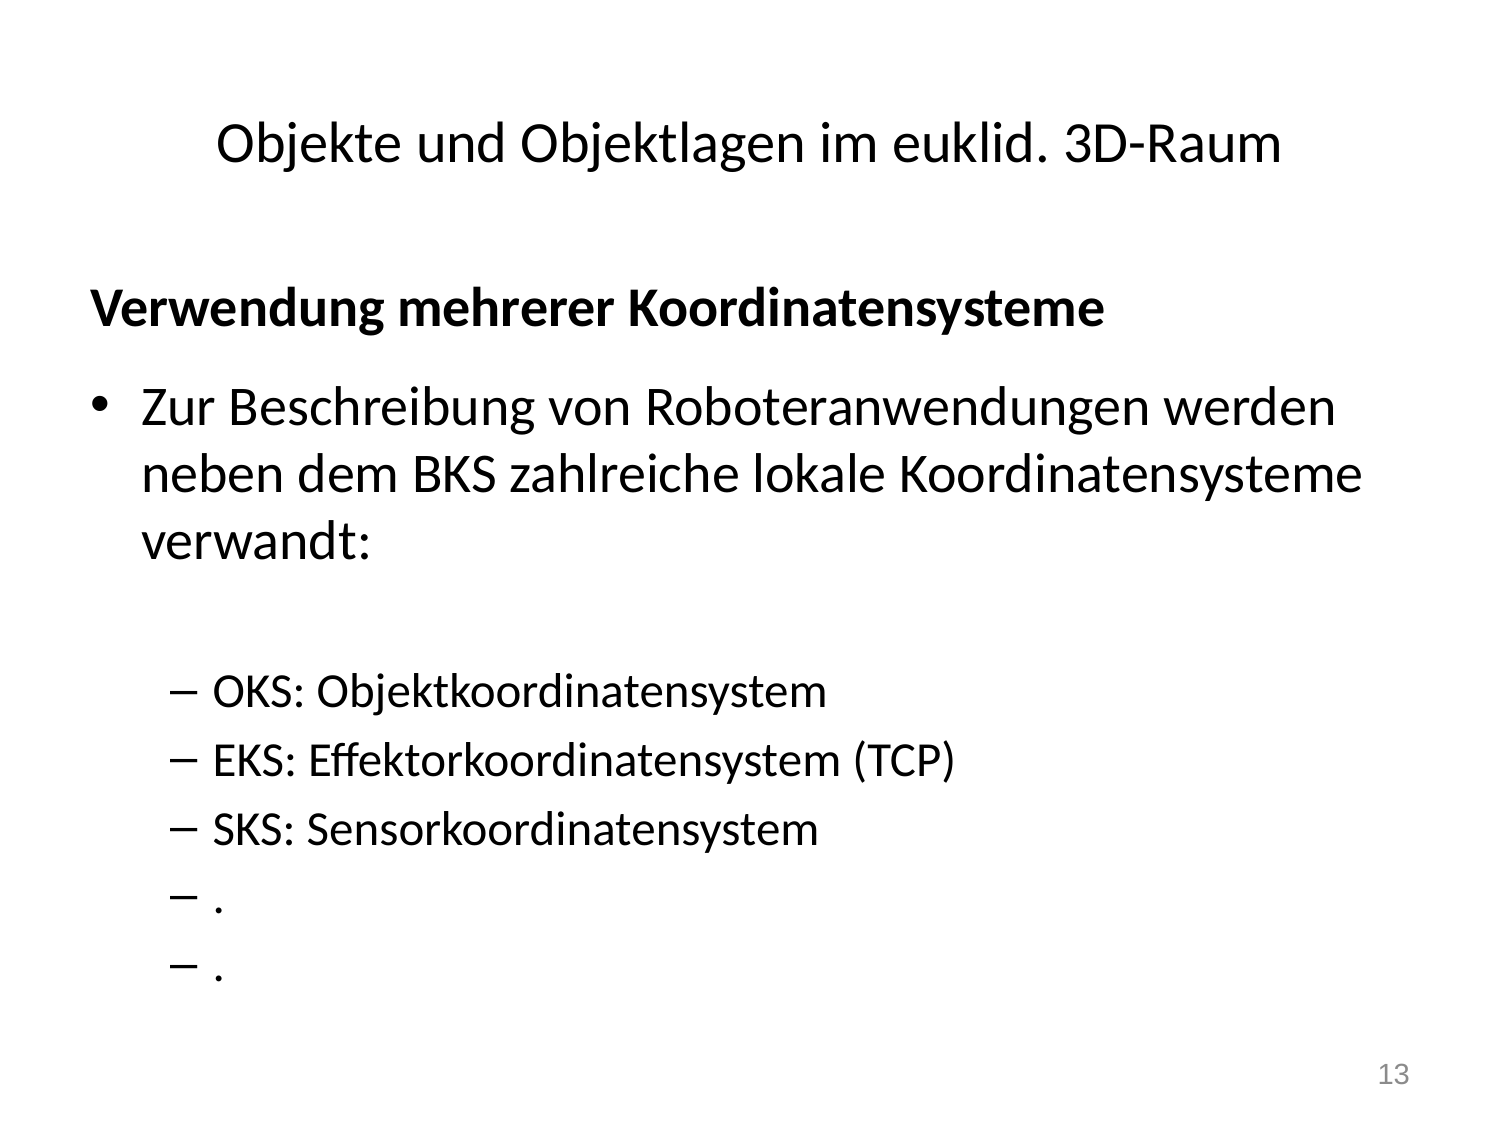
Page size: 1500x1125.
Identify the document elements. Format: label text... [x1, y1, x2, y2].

list Verwendung mehrerer Koordinatensysteme Zur Beschreibung von Roboteranwendungen werden neben dem BKS zahlreiche lokale Koordinatensysteme verwandt: OKS: Objektkoordinatensystem EKS: Effektorkoordinatensystem (TCP) SKS: Sensorkoordinatensystem . . [75, 262, 1425, 1005]
slide_number 13 [1074, 1042, 1425, 1103]
title Objekte und Objektlagen im euklid. 3D-Raum [75, 45, 1425, 233]
